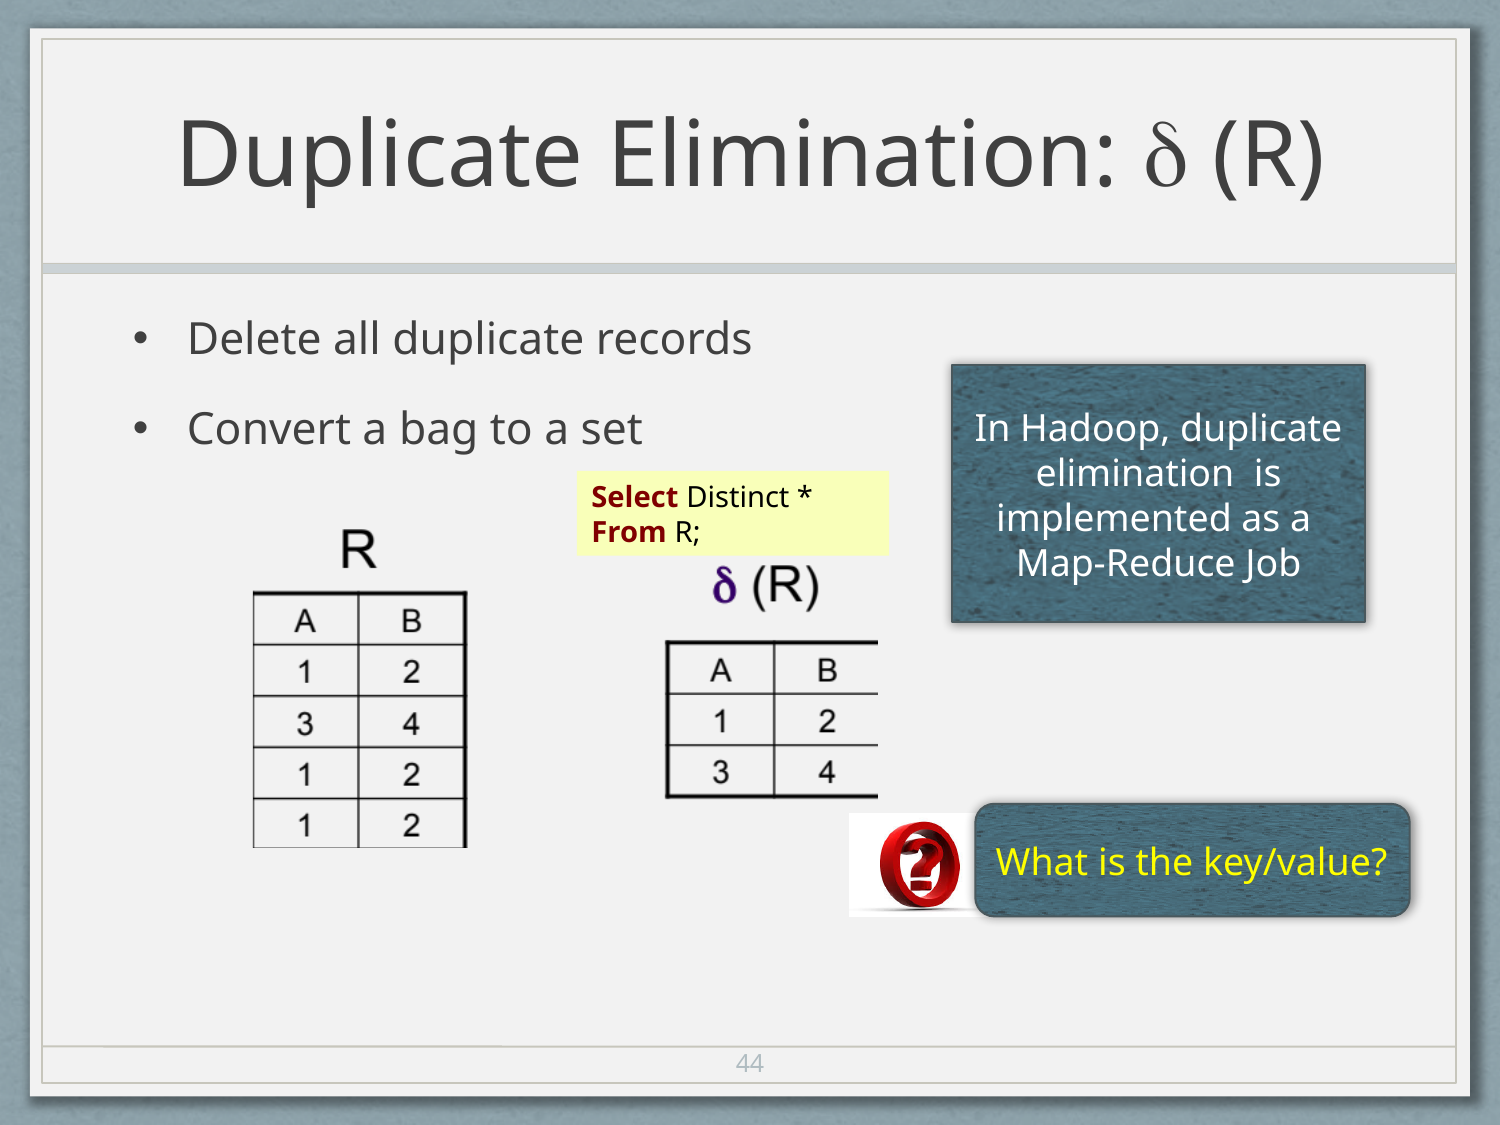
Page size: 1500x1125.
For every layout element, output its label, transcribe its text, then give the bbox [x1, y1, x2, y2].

slide_number 44 [687, 1042, 813, 1088]
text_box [848, 803, 1411, 917]
text_box In Hadoop, duplicate elimination is implemented as a Map-Reduce Job [951, 364, 1366, 623]
list Delete all duplicate records Convert a bag to a set [117, 302, 1323, 463]
picture [252, 507, 879, 848]
title Duplicate Elimination:  (R) [147, 40, 1353, 260]
text_box Select Distinct * From R; [576, 470, 890, 508]
